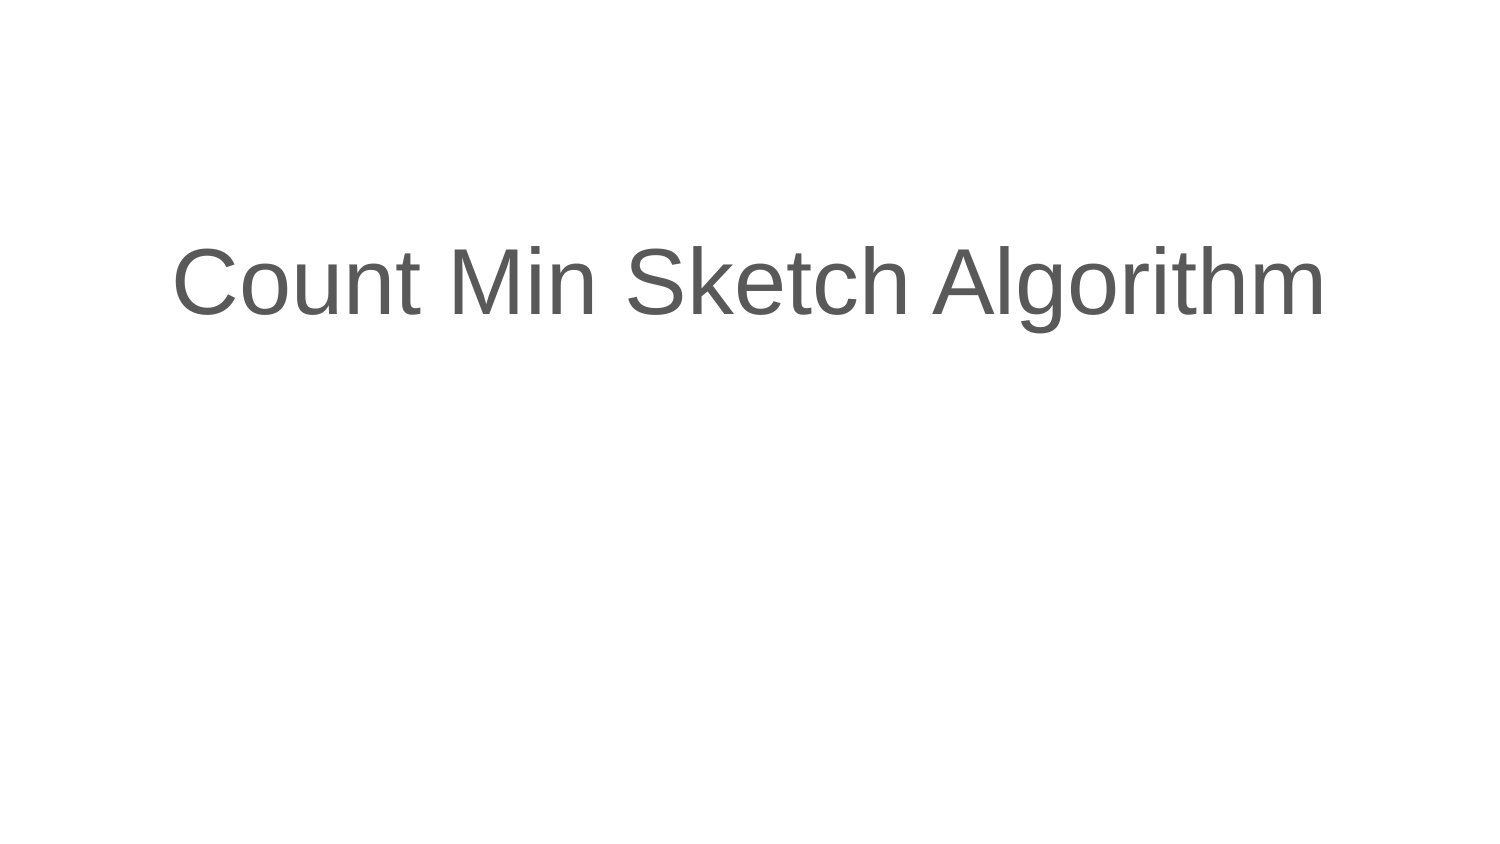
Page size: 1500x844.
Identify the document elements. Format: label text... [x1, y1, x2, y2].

list Count Min Sketch Algorithm [51, 189, 1449, 750]
